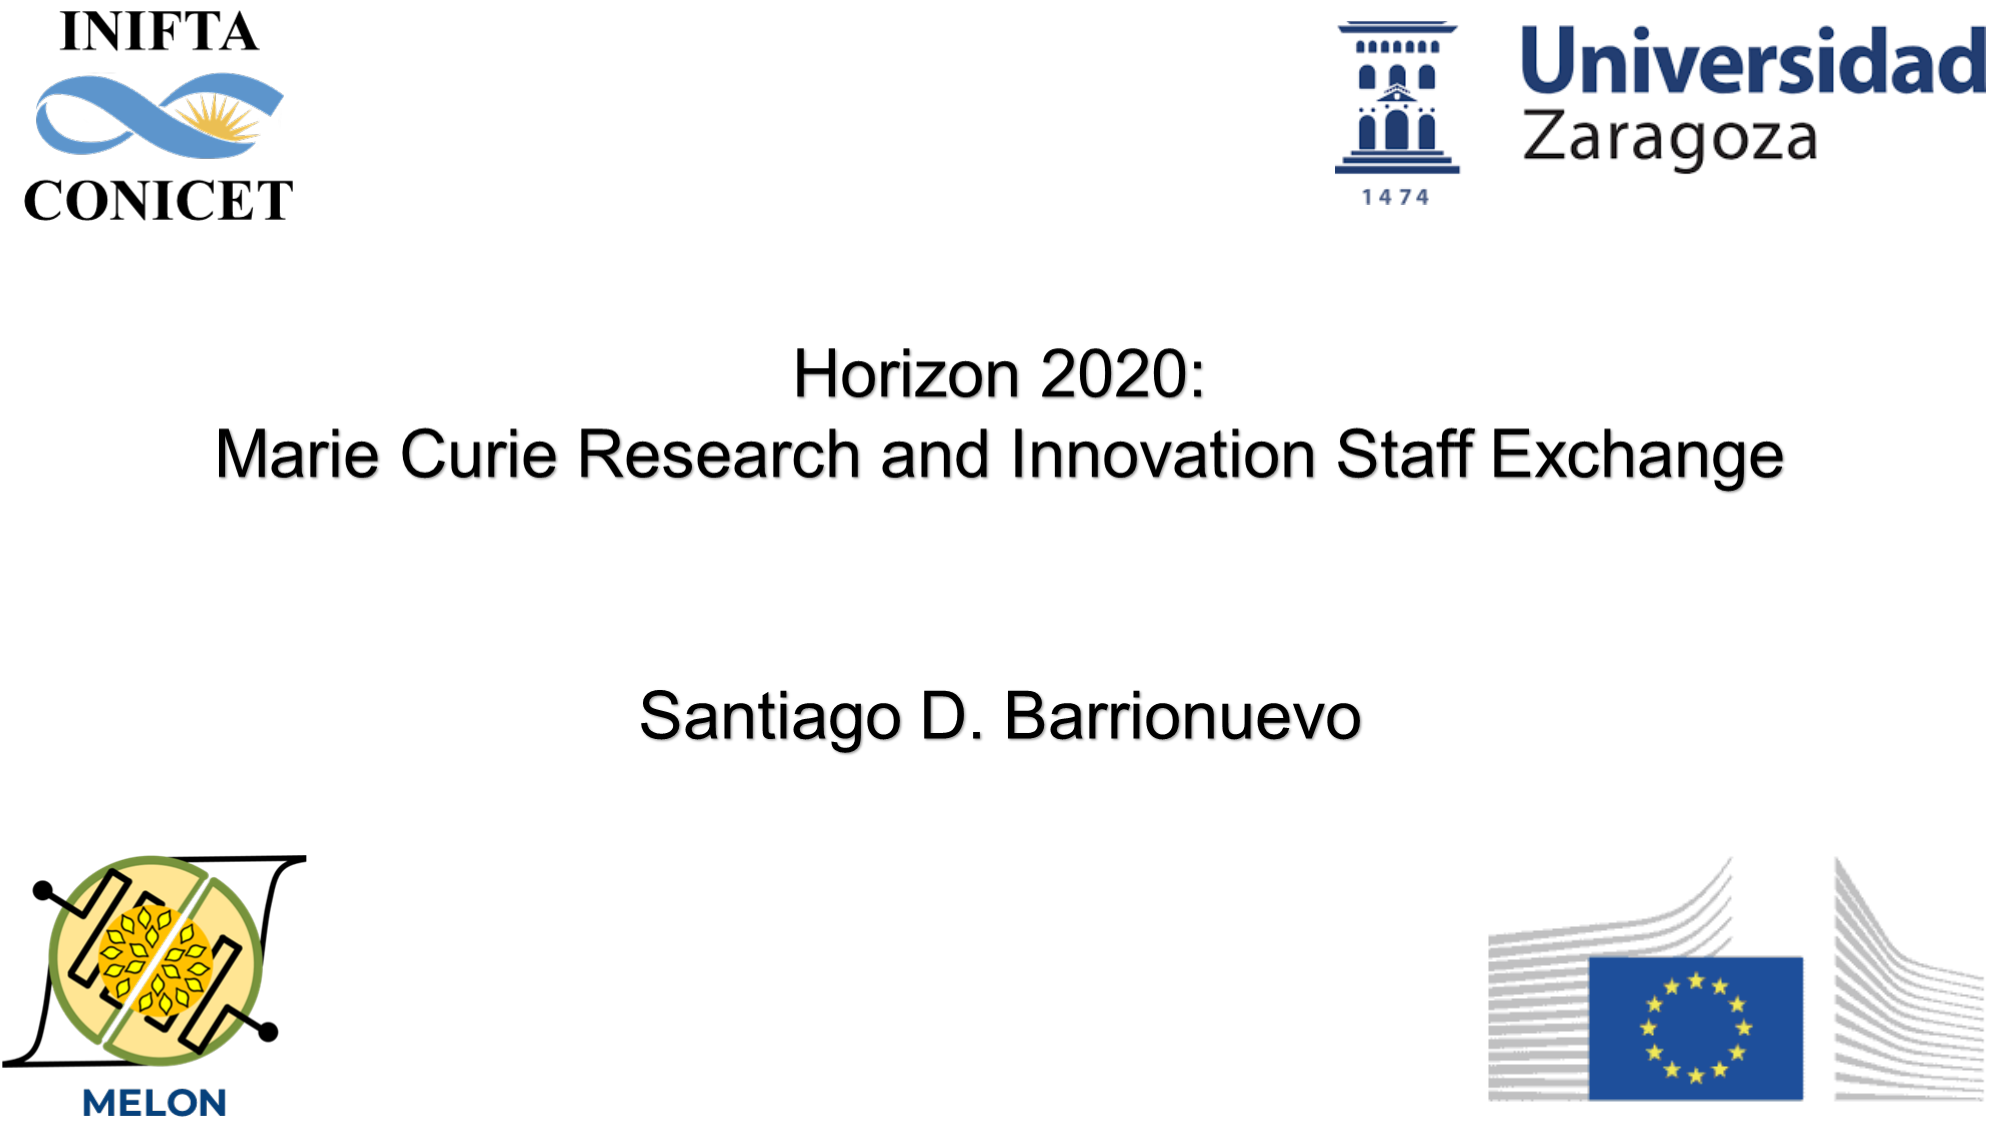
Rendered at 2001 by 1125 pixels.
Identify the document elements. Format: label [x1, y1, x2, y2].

picture [0, 308, 2000, 538]
picture [0, 650, 2000, 799]
picture [1457, 855, 2001, 1125]
picture [1335, 21, 1986, 205]
picture [1, 0, 327, 239]
picture [2, 855, 307, 1125]
